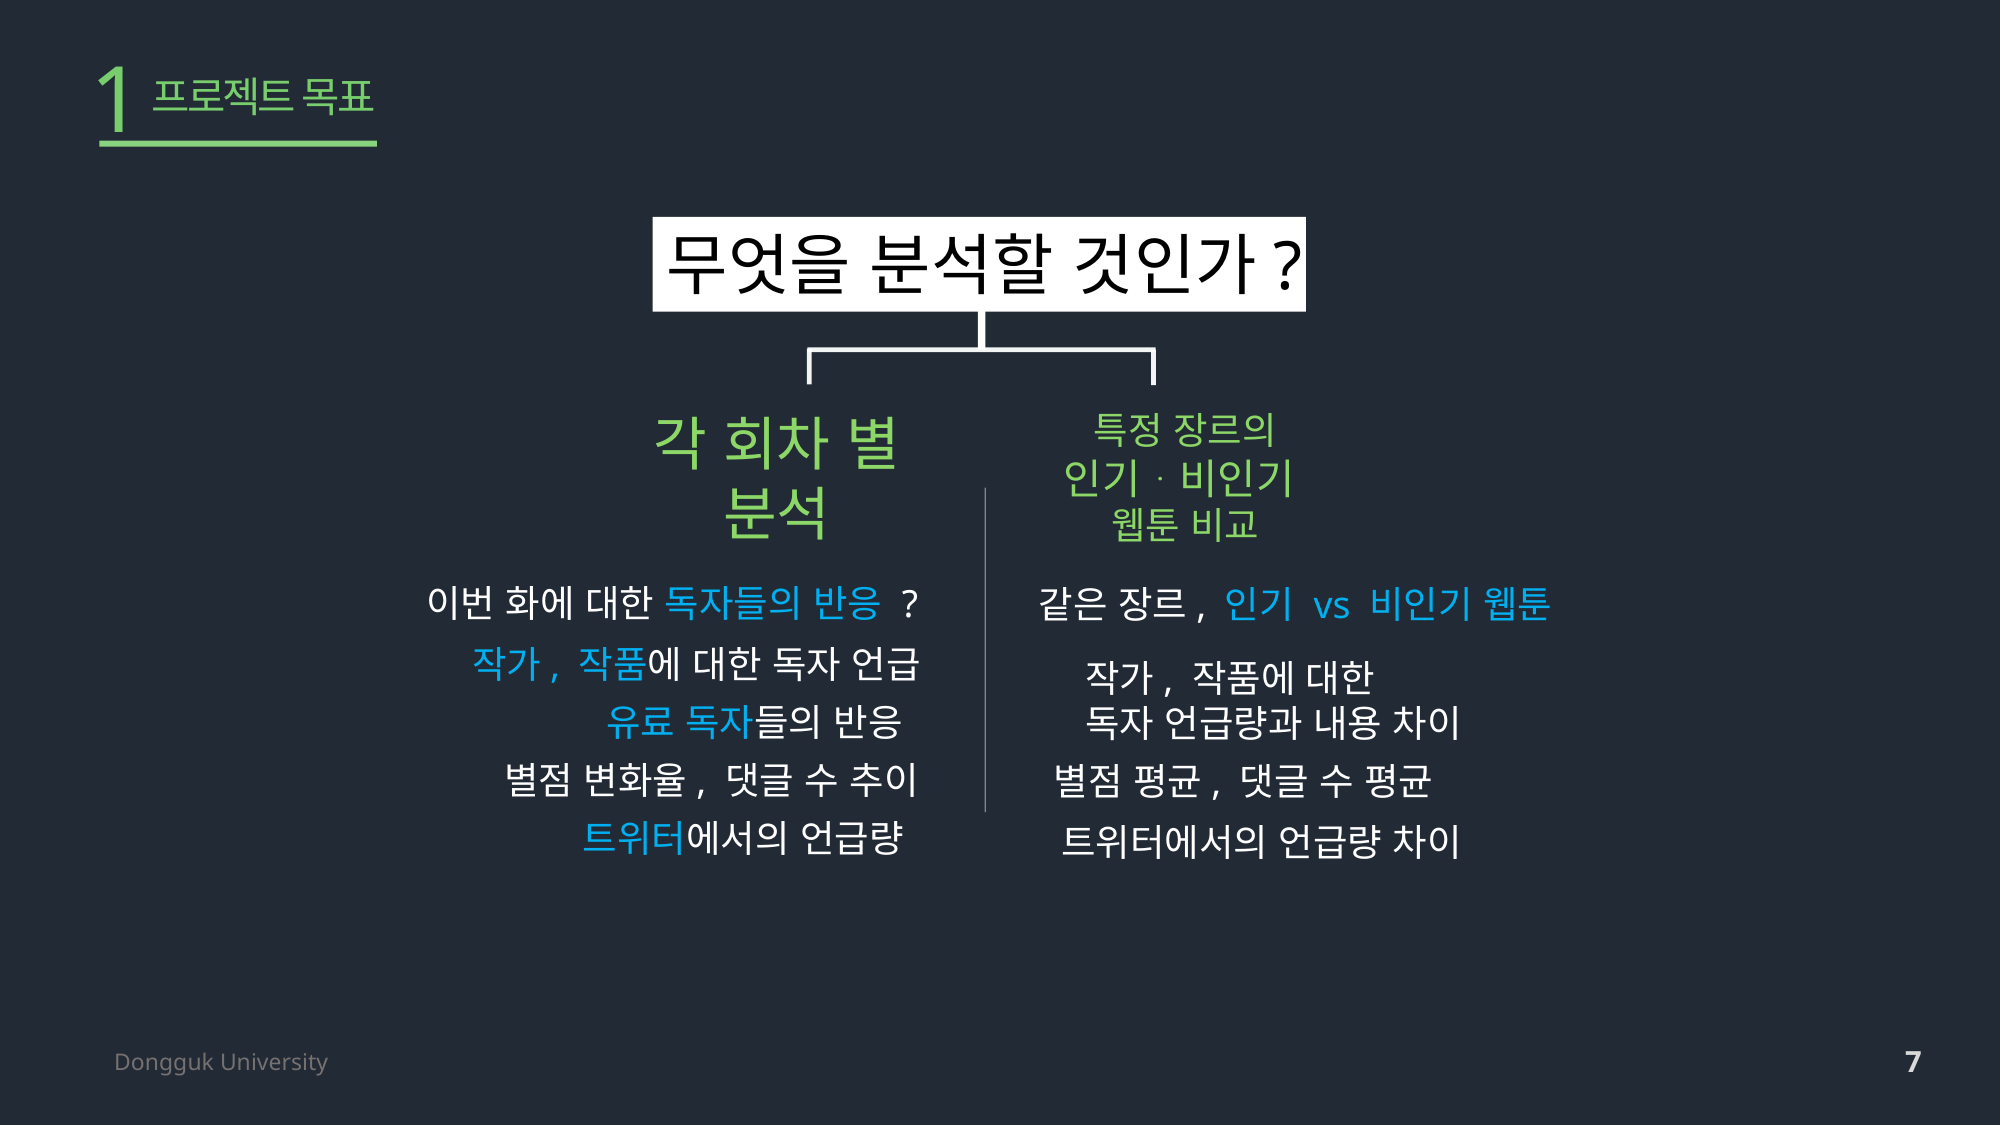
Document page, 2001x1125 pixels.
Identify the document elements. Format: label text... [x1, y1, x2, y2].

text_box 별점 변화율, 댓글 수 추이 [531, 749, 934, 810]
text_box 작가, 작품에 대한 독자 언급 [531, 633, 936, 693]
text_box 특정 장르의 인기ᆞ비인기 웹툰 비교 [1049, 400, 1322, 555]
text_box 작가, 작품에 대한 독자 언급량과 내용 차이 [1070, 647, 1477, 753]
text_box 7 [1882, 1036, 1944, 1087]
text_box 같은 장르, 인기 vs 비인기 웹툰 [1024, 573, 1567, 634]
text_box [806, 347, 1156, 386]
text_box 트위터에서의 언급량 차이 [1046, 812, 1477, 872]
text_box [73, 33, 531, 1084]
text_box 별점 평균, 댓글 수 평균 [1039, 750, 1449, 811]
text_box [977, 313, 986, 347]
text_box 트위터에서의 언급량 [568, 807, 919, 868]
text_box 각 회차 별 분석 [638, 400, 915, 555]
text_box 무엇을 분석할 것인가? [652, 215, 1318, 311]
text_box 유료 독자들의 반응 [591, 691, 918, 752]
text_box 이번 화에 대한 독자들의 반응 ? [531, 572, 933, 633]
